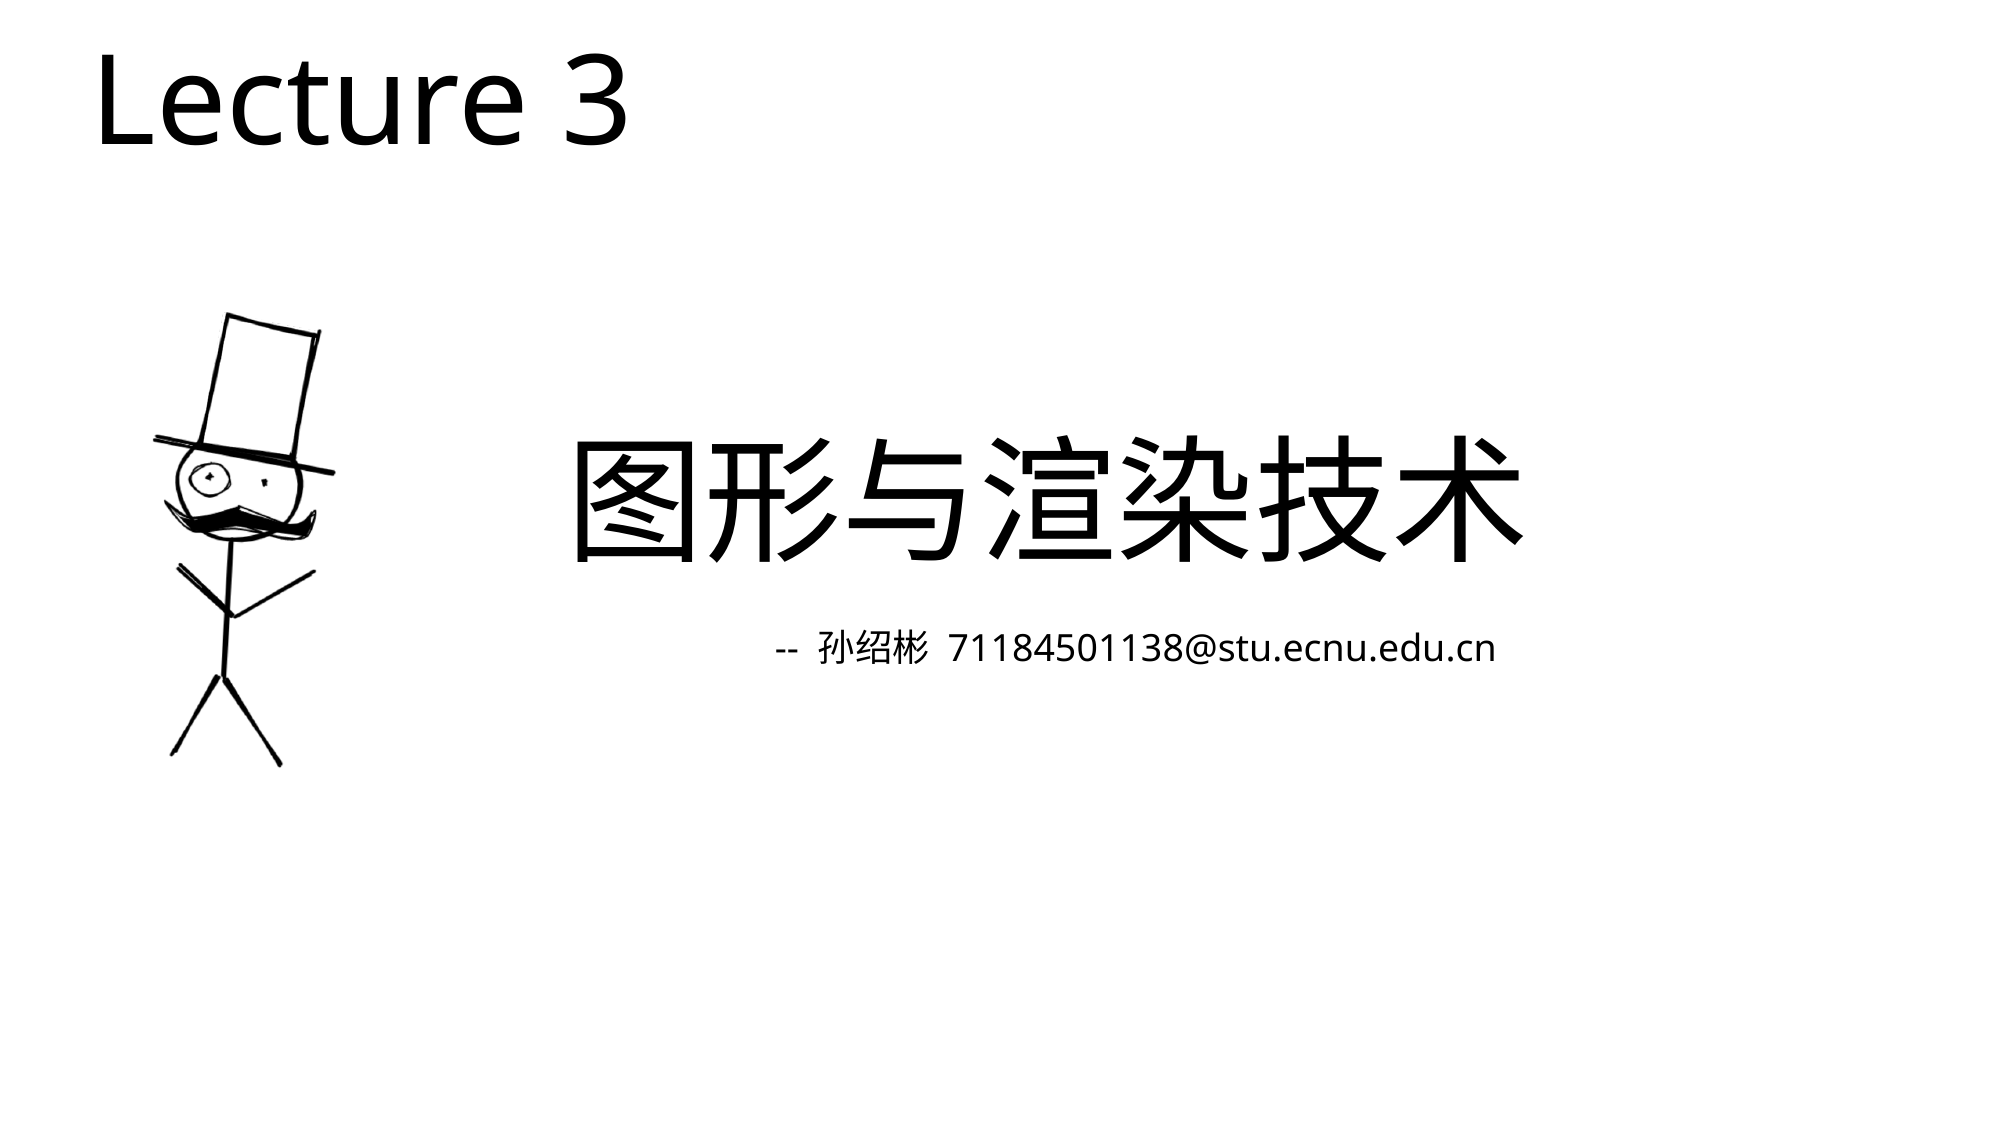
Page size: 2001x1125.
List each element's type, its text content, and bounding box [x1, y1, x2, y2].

picture [137, 299, 351, 783]
title 图形与渲染技术 [351, 416, 1784, 598]
text_box -- 孙绍彬 71184501138@stu.ecnu.edu.cn [760, 616, 1559, 677]
text_box Lecture 3 [41, 24, 683, 180]
